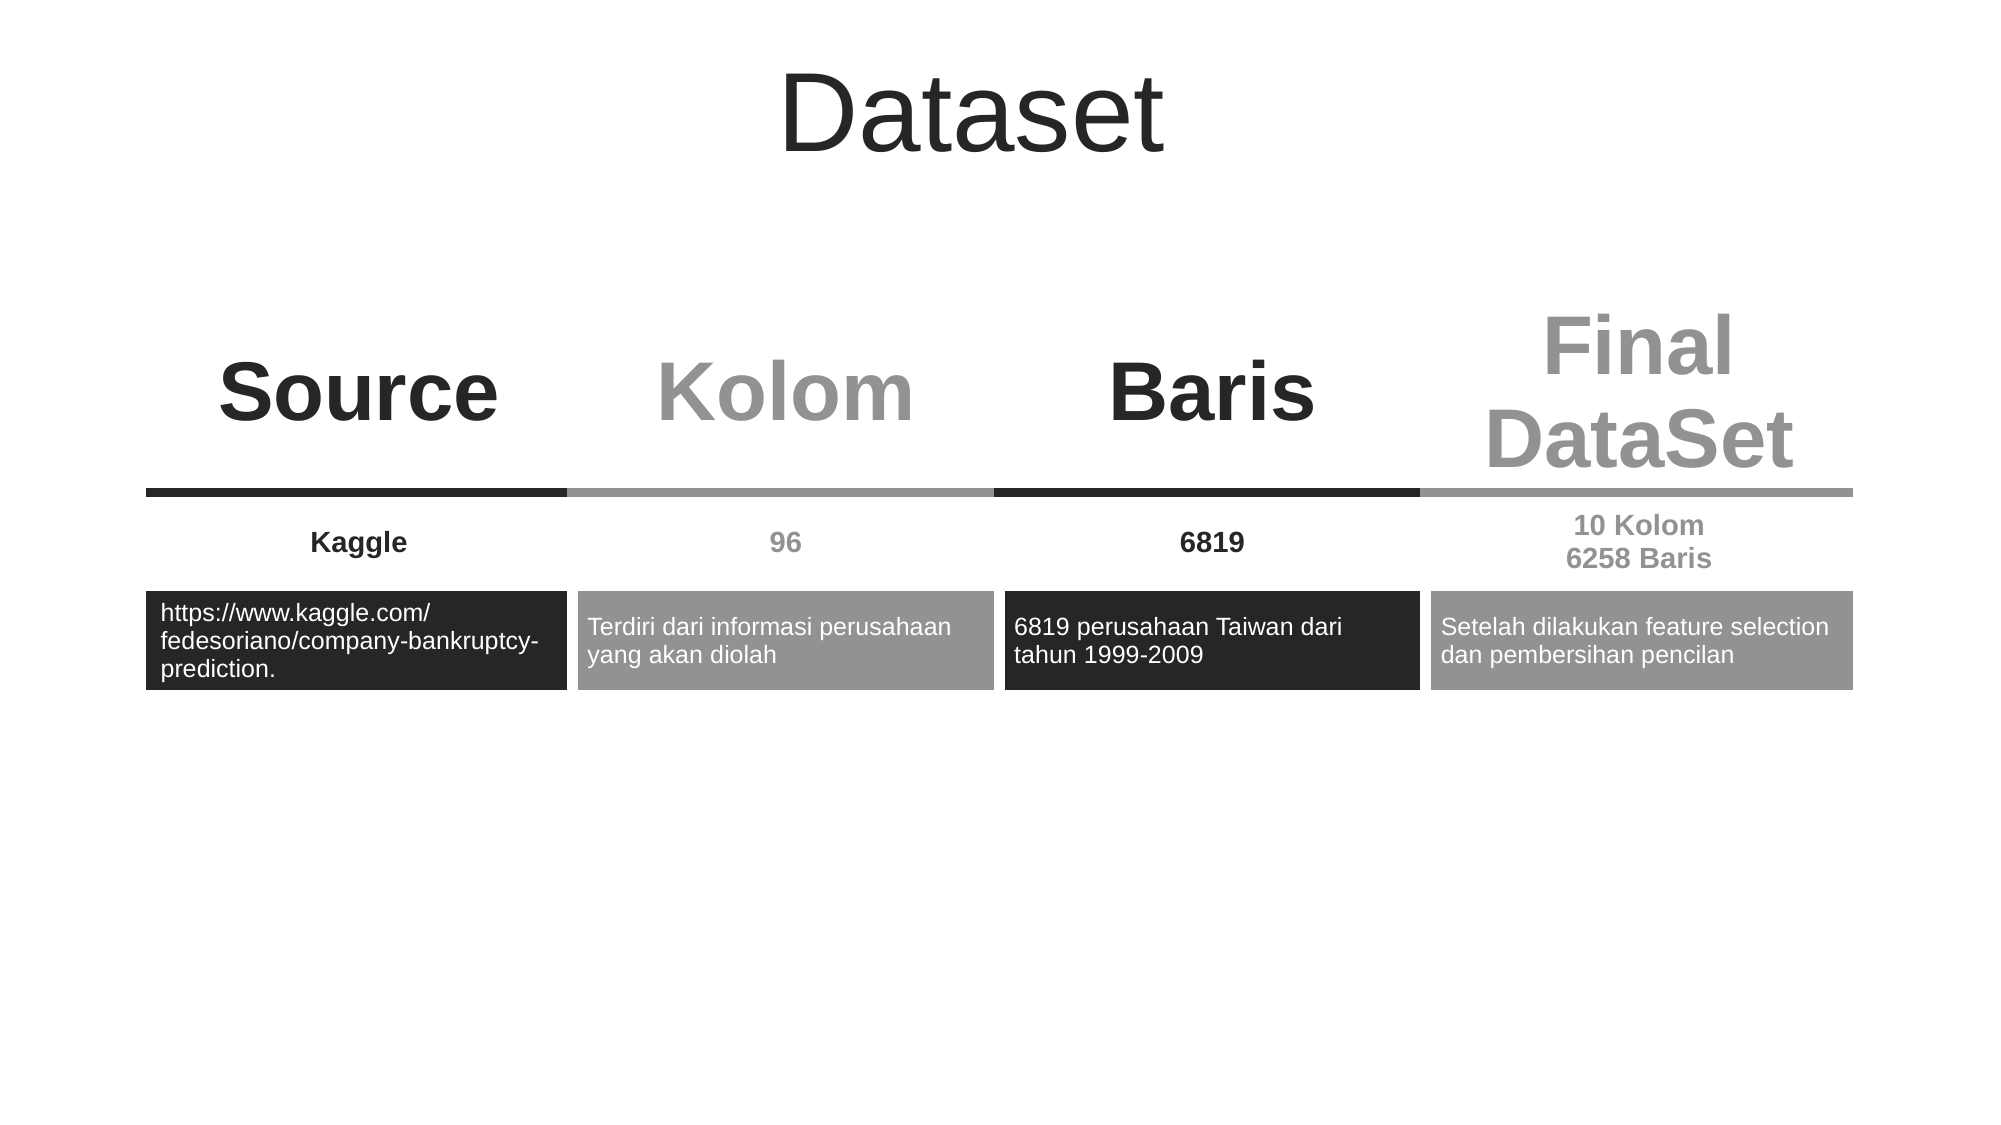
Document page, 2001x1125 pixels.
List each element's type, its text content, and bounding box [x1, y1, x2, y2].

list Dataset [53, 55, 1952, 175]
table_header Kolom [578, 291, 994, 488]
table_cell Terdiri dari informasi perusahaan yang akan diolah [578, 591, 994, 690]
table_cell Kaggle [146, 497, 567, 591]
table_cell 96 [578, 497, 994, 591]
table_cell https://www.kaggle.com/fedesoriano/company-bankruptcy-prediction. [146, 591, 567, 690]
table_header Baris [1005, 291, 1420, 488]
table_cell 6819 perusahaan Taiwan dari tahun 1999-2009 [1005, 591, 1420, 690]
table_header Final DataSet [1431, 291, 1853, 488]
table_header Source [146, 291, 567, 488]
table_cell Setelah dilakukan feature selection dan pembersihan pencilan [1431, 591, 1853, 690]
table_cell 6819 [1005, 497, 1420, 591]
table_cell 10 Kolom 6258 Baris [1431, 497, 1853, 591]
